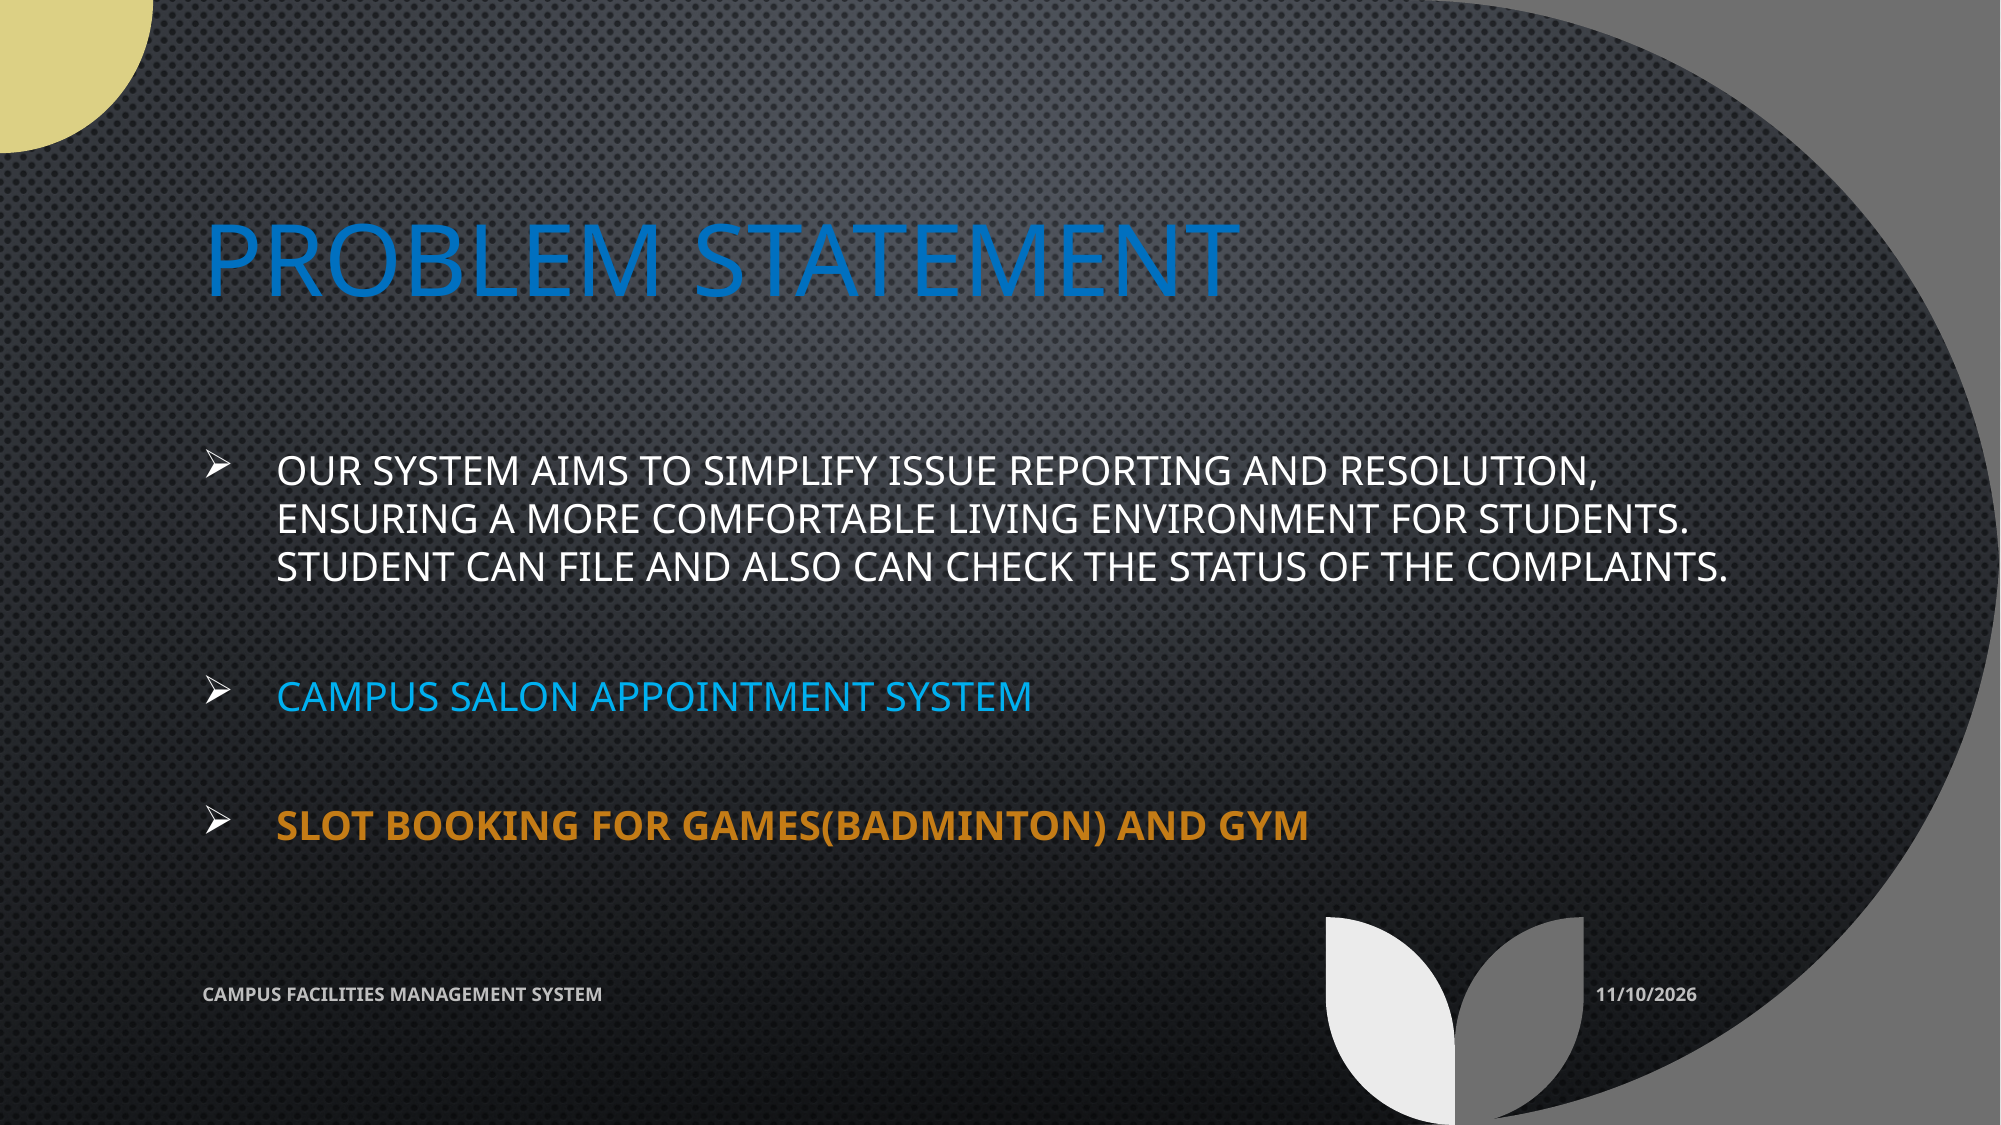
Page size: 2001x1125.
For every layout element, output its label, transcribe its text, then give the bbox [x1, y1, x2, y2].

title Problem Statement [187, 99, 1813, 413]
slide_number 6 [1724, 965, 1816, 1025]
list Our system aims to simplify issue reporting and resolution, ensuring a more comfortable living environment for students. Student can file and also can check the status of the complaints. Campus Salon Appointment System Slot Booking for Games(Badminton) and Gym [187, 437, 1813, 950]
footer CAMPUS FACILITIES MANAGEMENT SYSTEM [187, 965, 1425, 1025]
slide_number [1449, 965, 1713, 1025]
